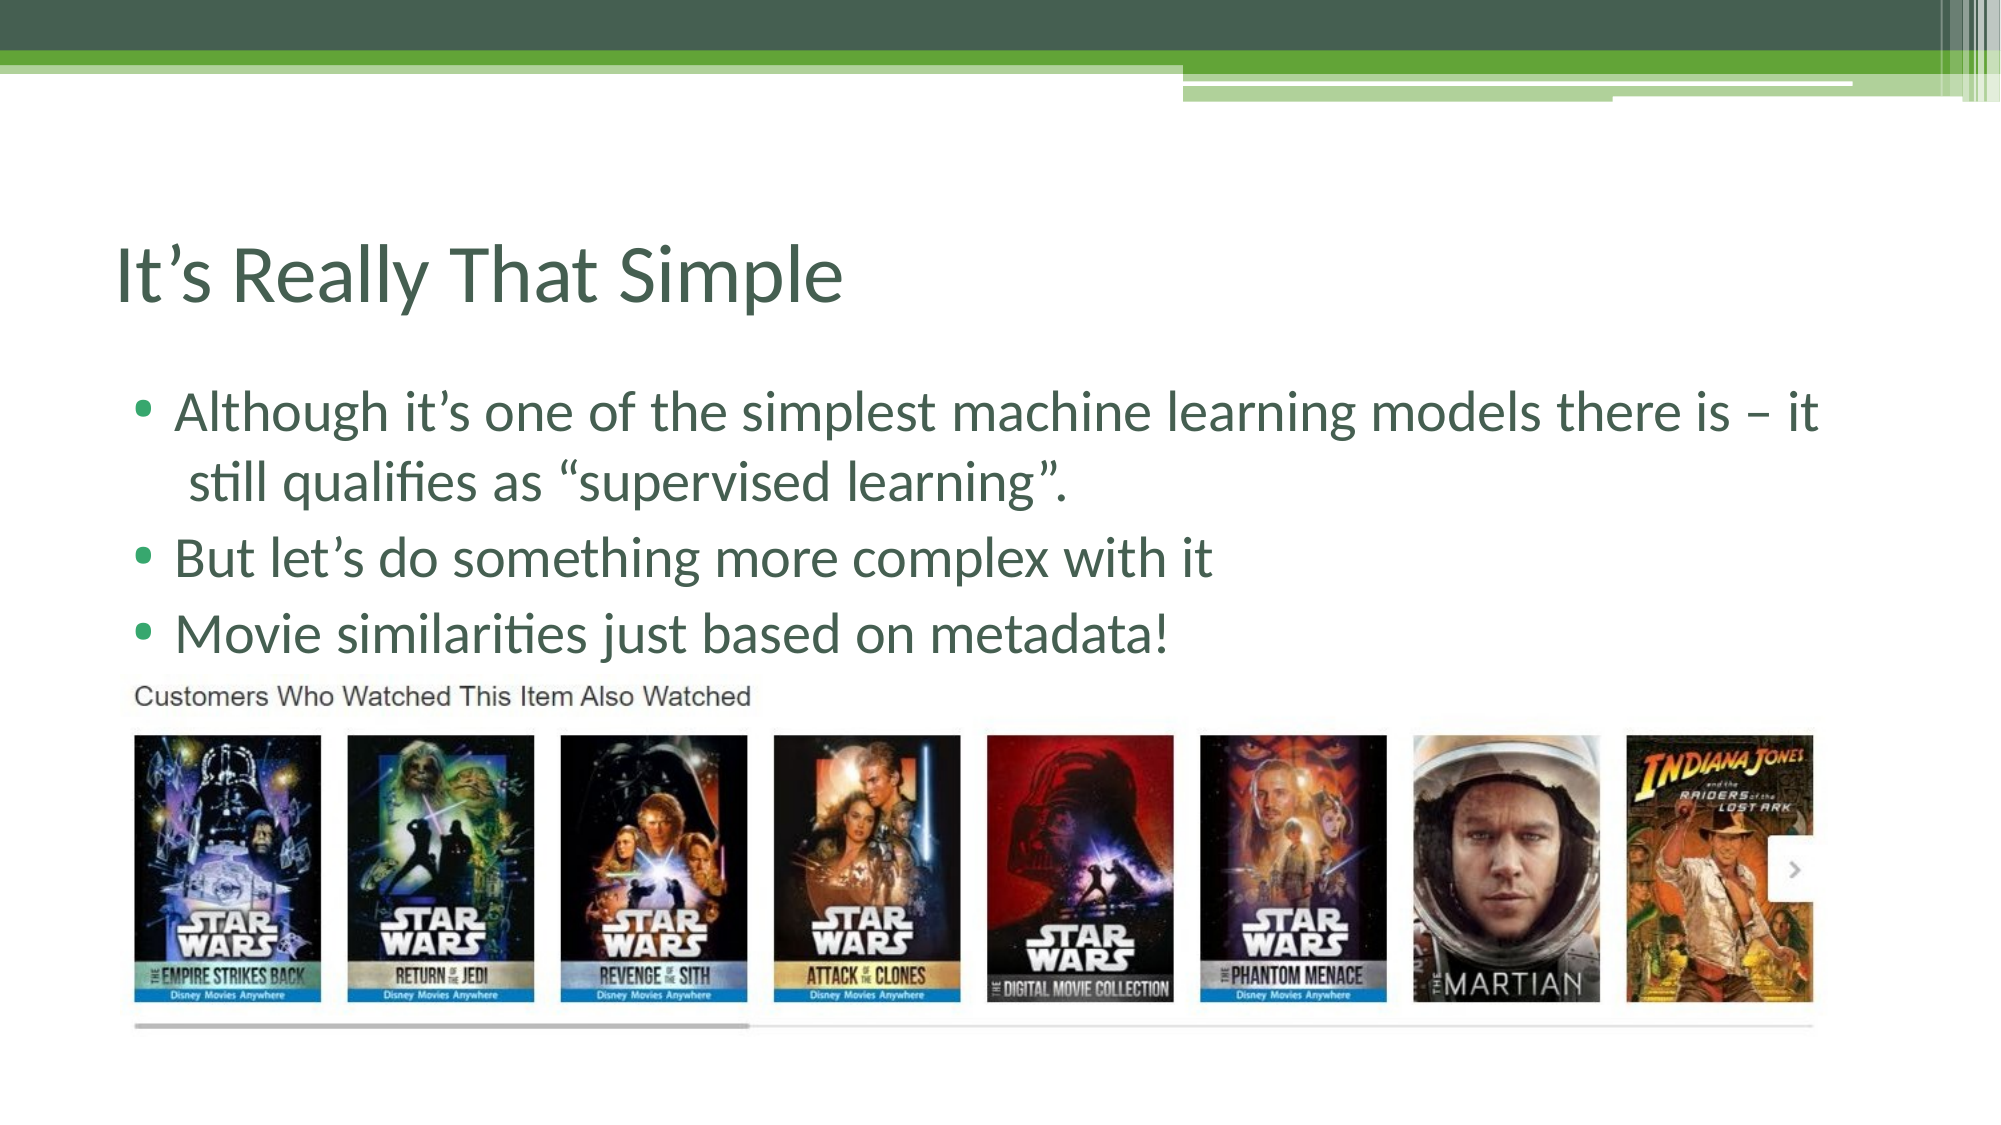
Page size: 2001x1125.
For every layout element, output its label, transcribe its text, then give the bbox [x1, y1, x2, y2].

title It’s Really That Simple [112, 217, 854, 408]
picture [119, 673, 1829, 1037]
text_box Although it’s one of the simplest machine learning models there is – it still qualifies as “supervised learning”. But let’s do something more complex with it Movie similarities just based on metadata! [130, 370, 1832, 666]
